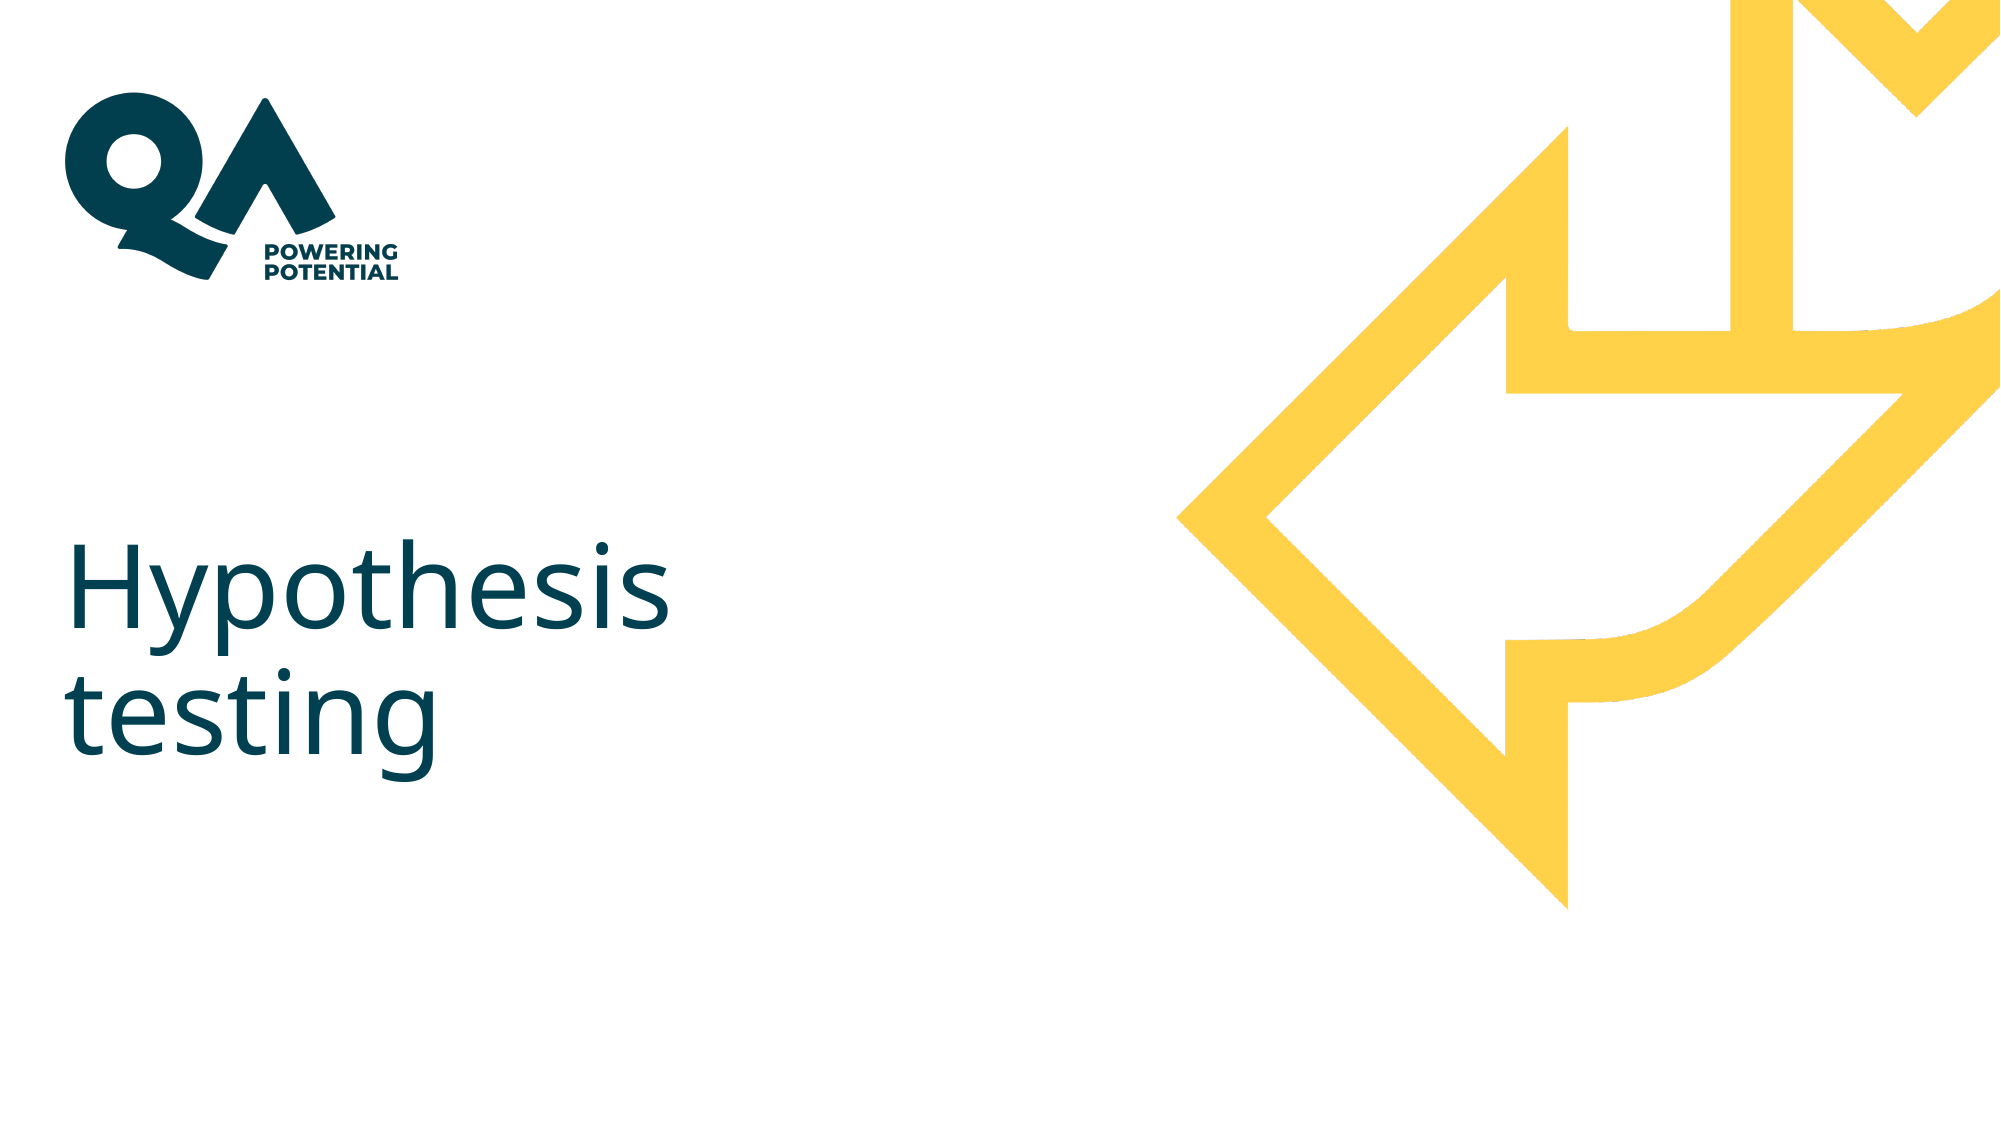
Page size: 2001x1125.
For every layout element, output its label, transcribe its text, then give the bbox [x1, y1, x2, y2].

title Hypothesis testing [63, 381, 1046, 780]
picture [13, 49, 447, 314]
picture [1176, 0, 2000, 924]
